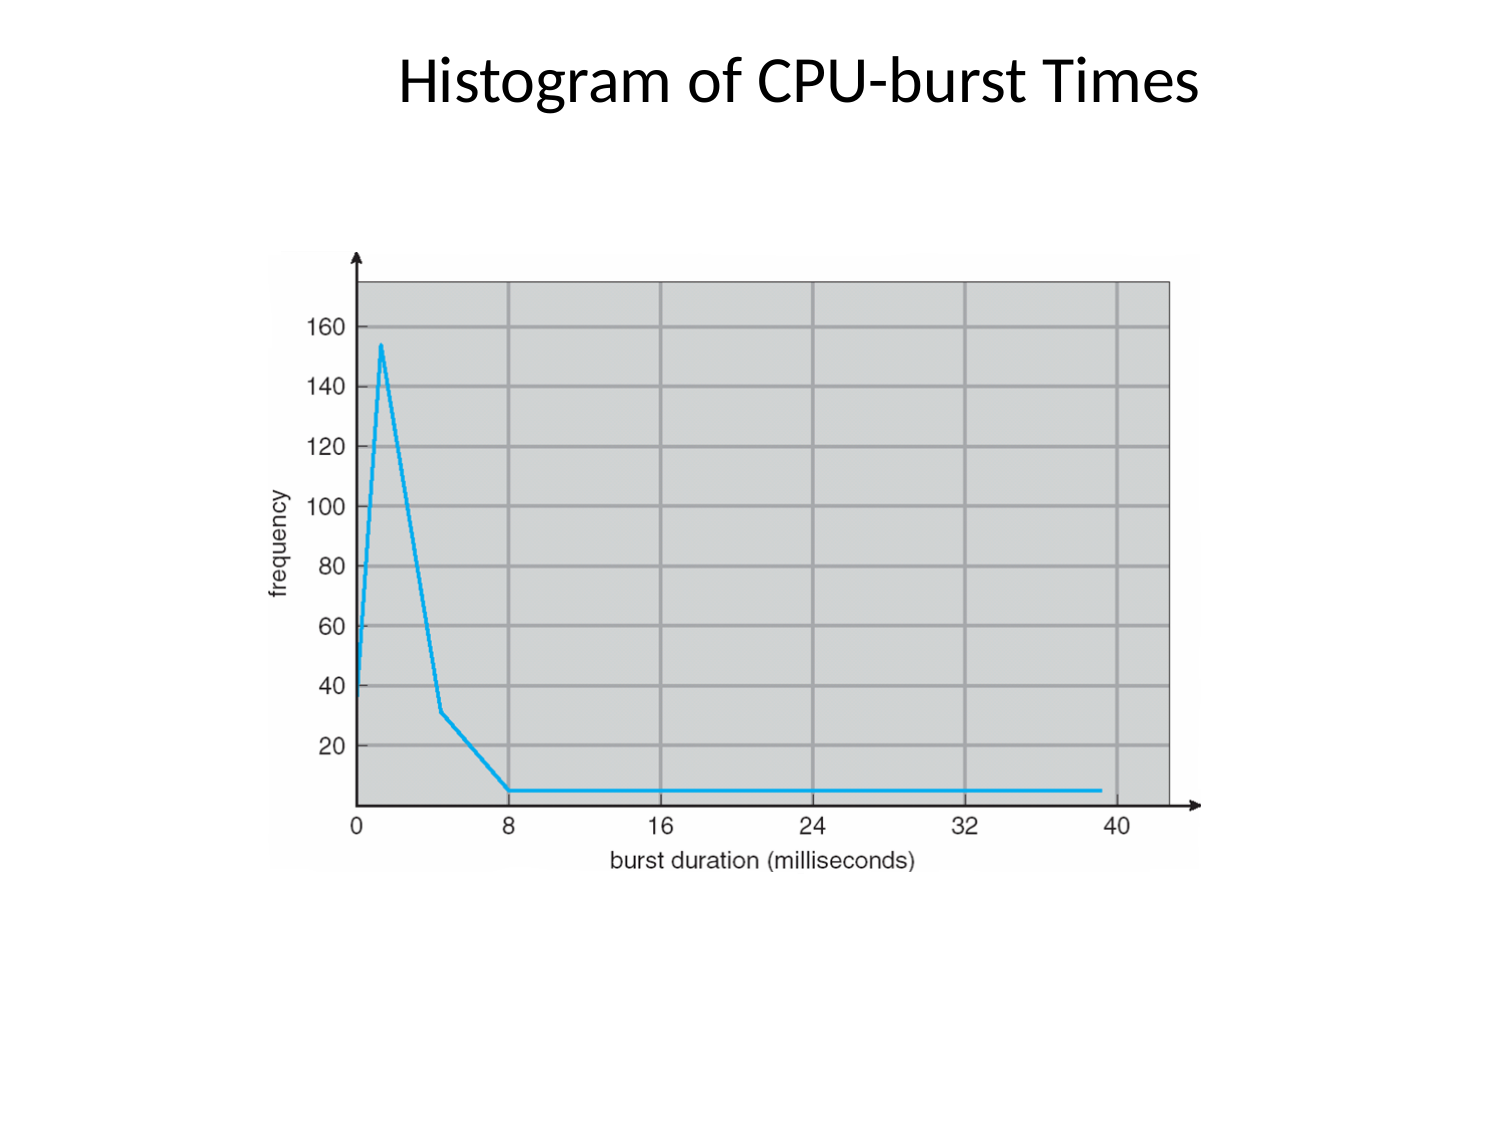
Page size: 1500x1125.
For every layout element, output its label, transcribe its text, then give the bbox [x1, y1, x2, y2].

title Histogram of CPU-burst Times [174, 28, 1425, 124]
picture [264, 249, 1204, 875]
